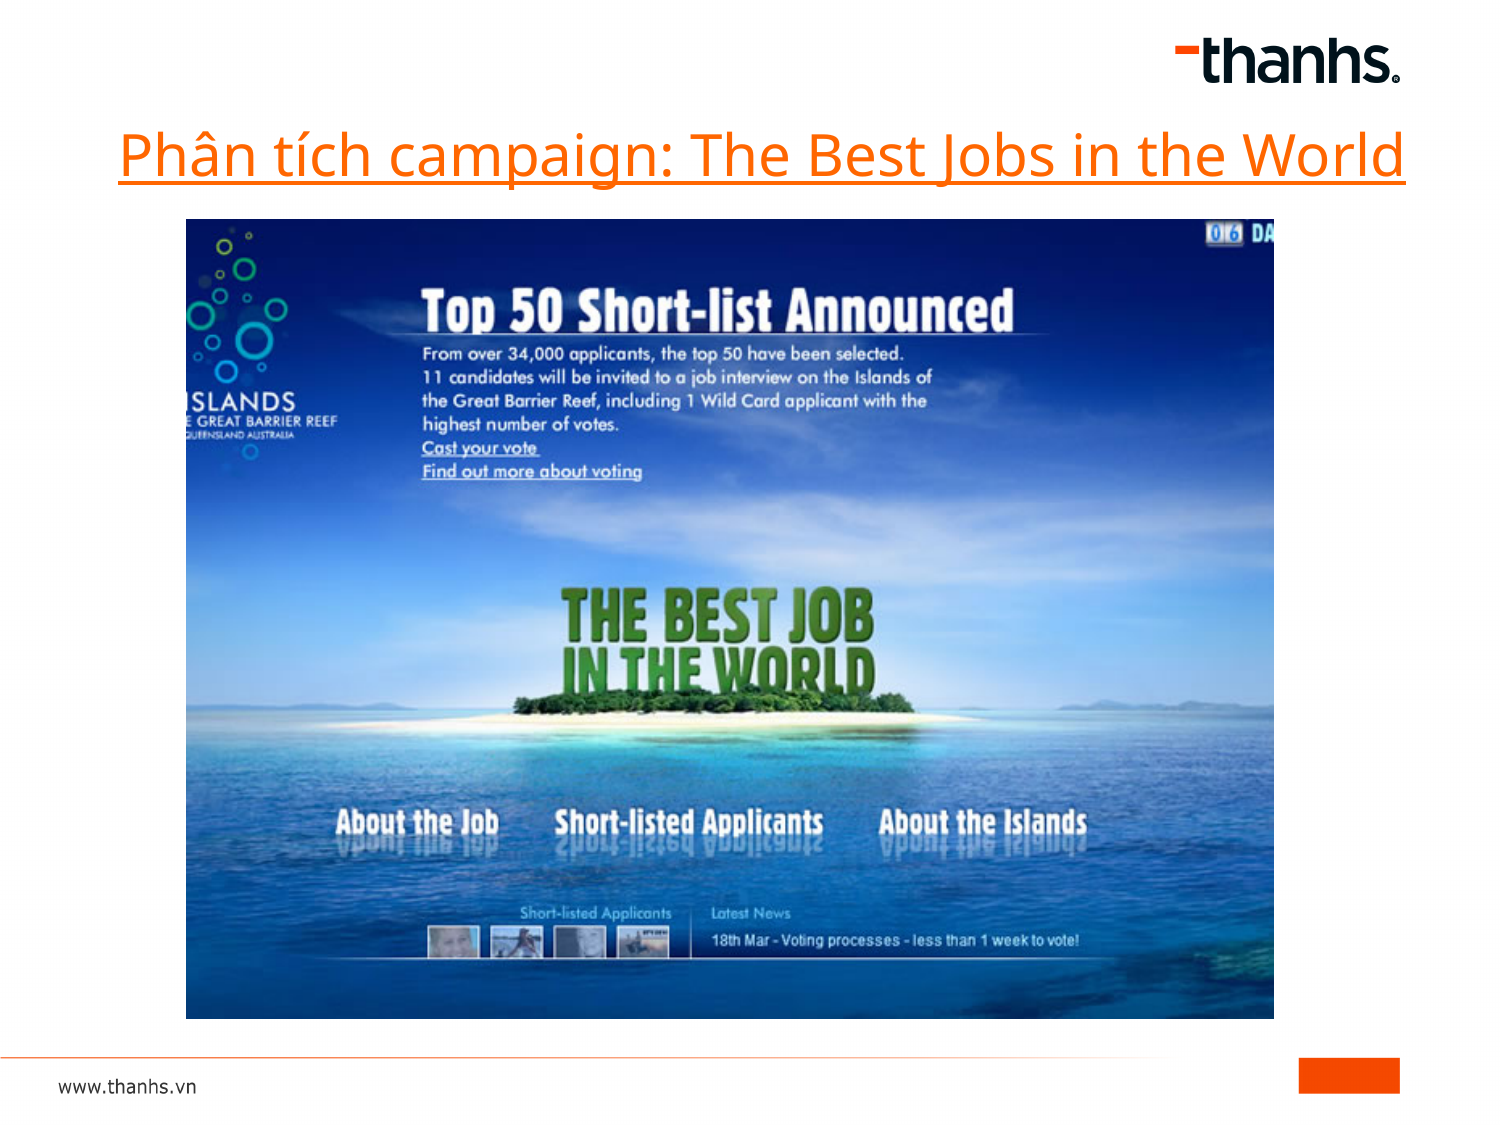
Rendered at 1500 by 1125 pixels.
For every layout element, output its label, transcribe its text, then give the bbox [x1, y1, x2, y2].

text_box Phân tích campaign: The Best Jobs in the World [103, 110, 1421, 196]
picture [0, 0, 1500, 1125]
